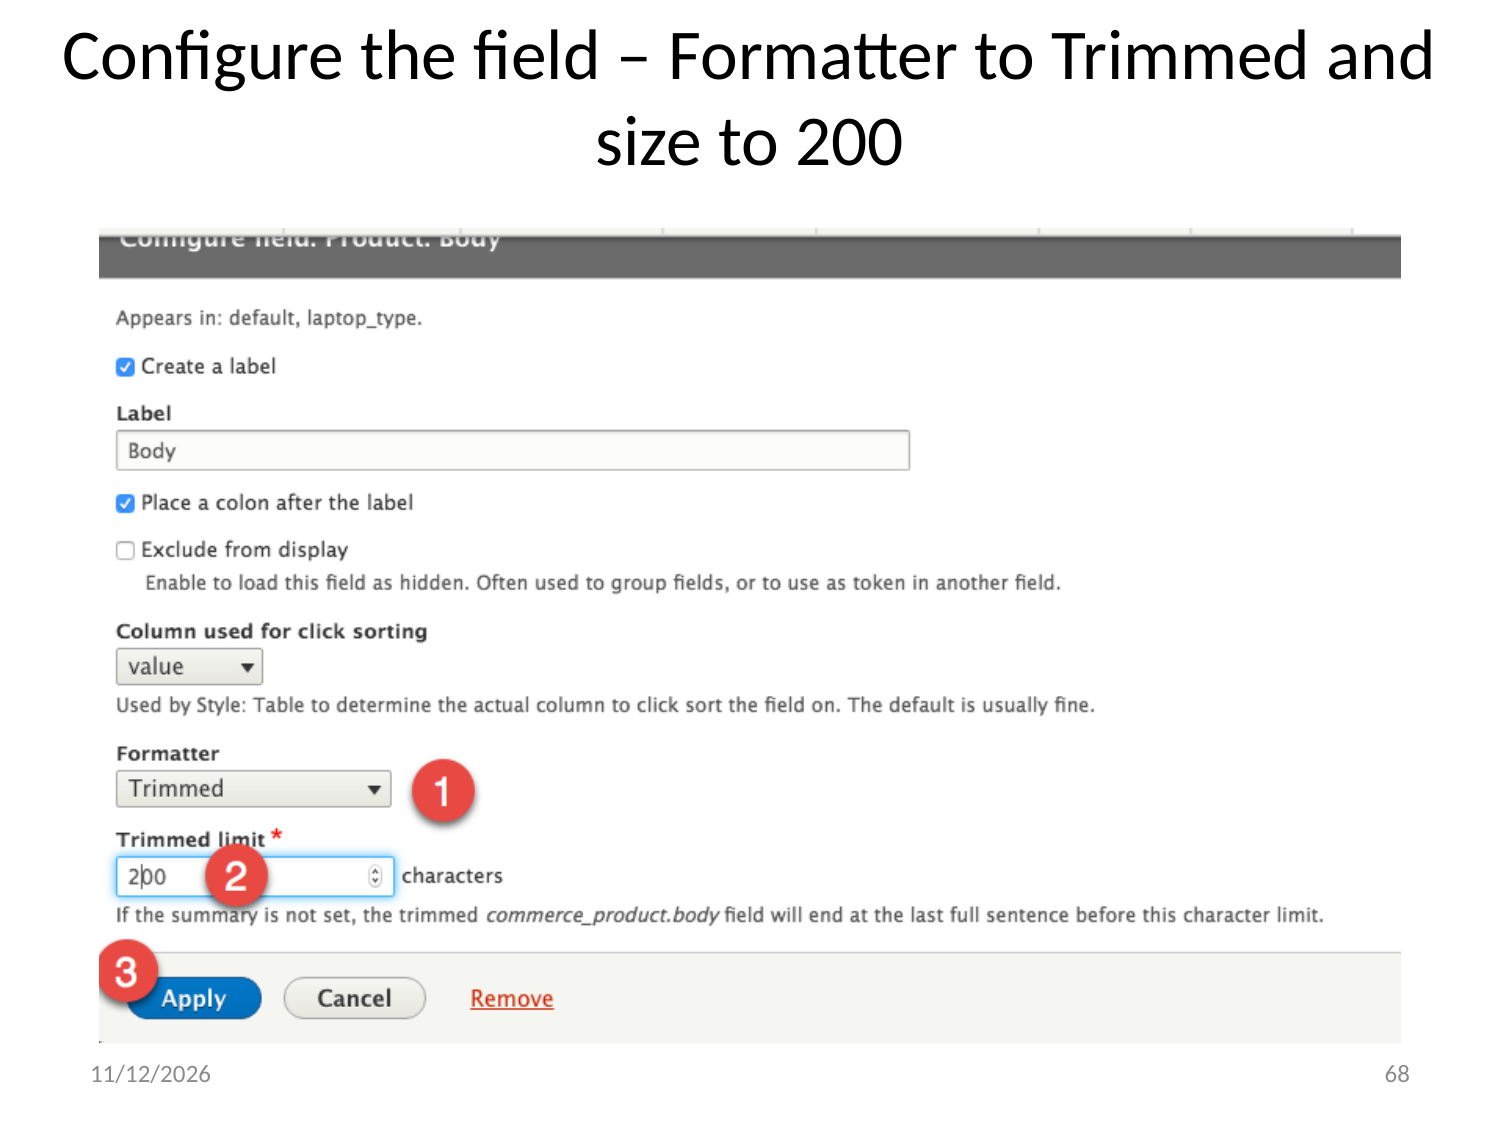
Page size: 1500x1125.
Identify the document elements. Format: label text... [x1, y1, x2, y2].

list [0, 228, 1500, 1043]
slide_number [75, 1051, 425, 1103]
title Configure the field – Formatter to Trimmed and size to 200 [0, 0, 1500, 188]
slide_number 68 [1074, 1051, 1425, 1103]
